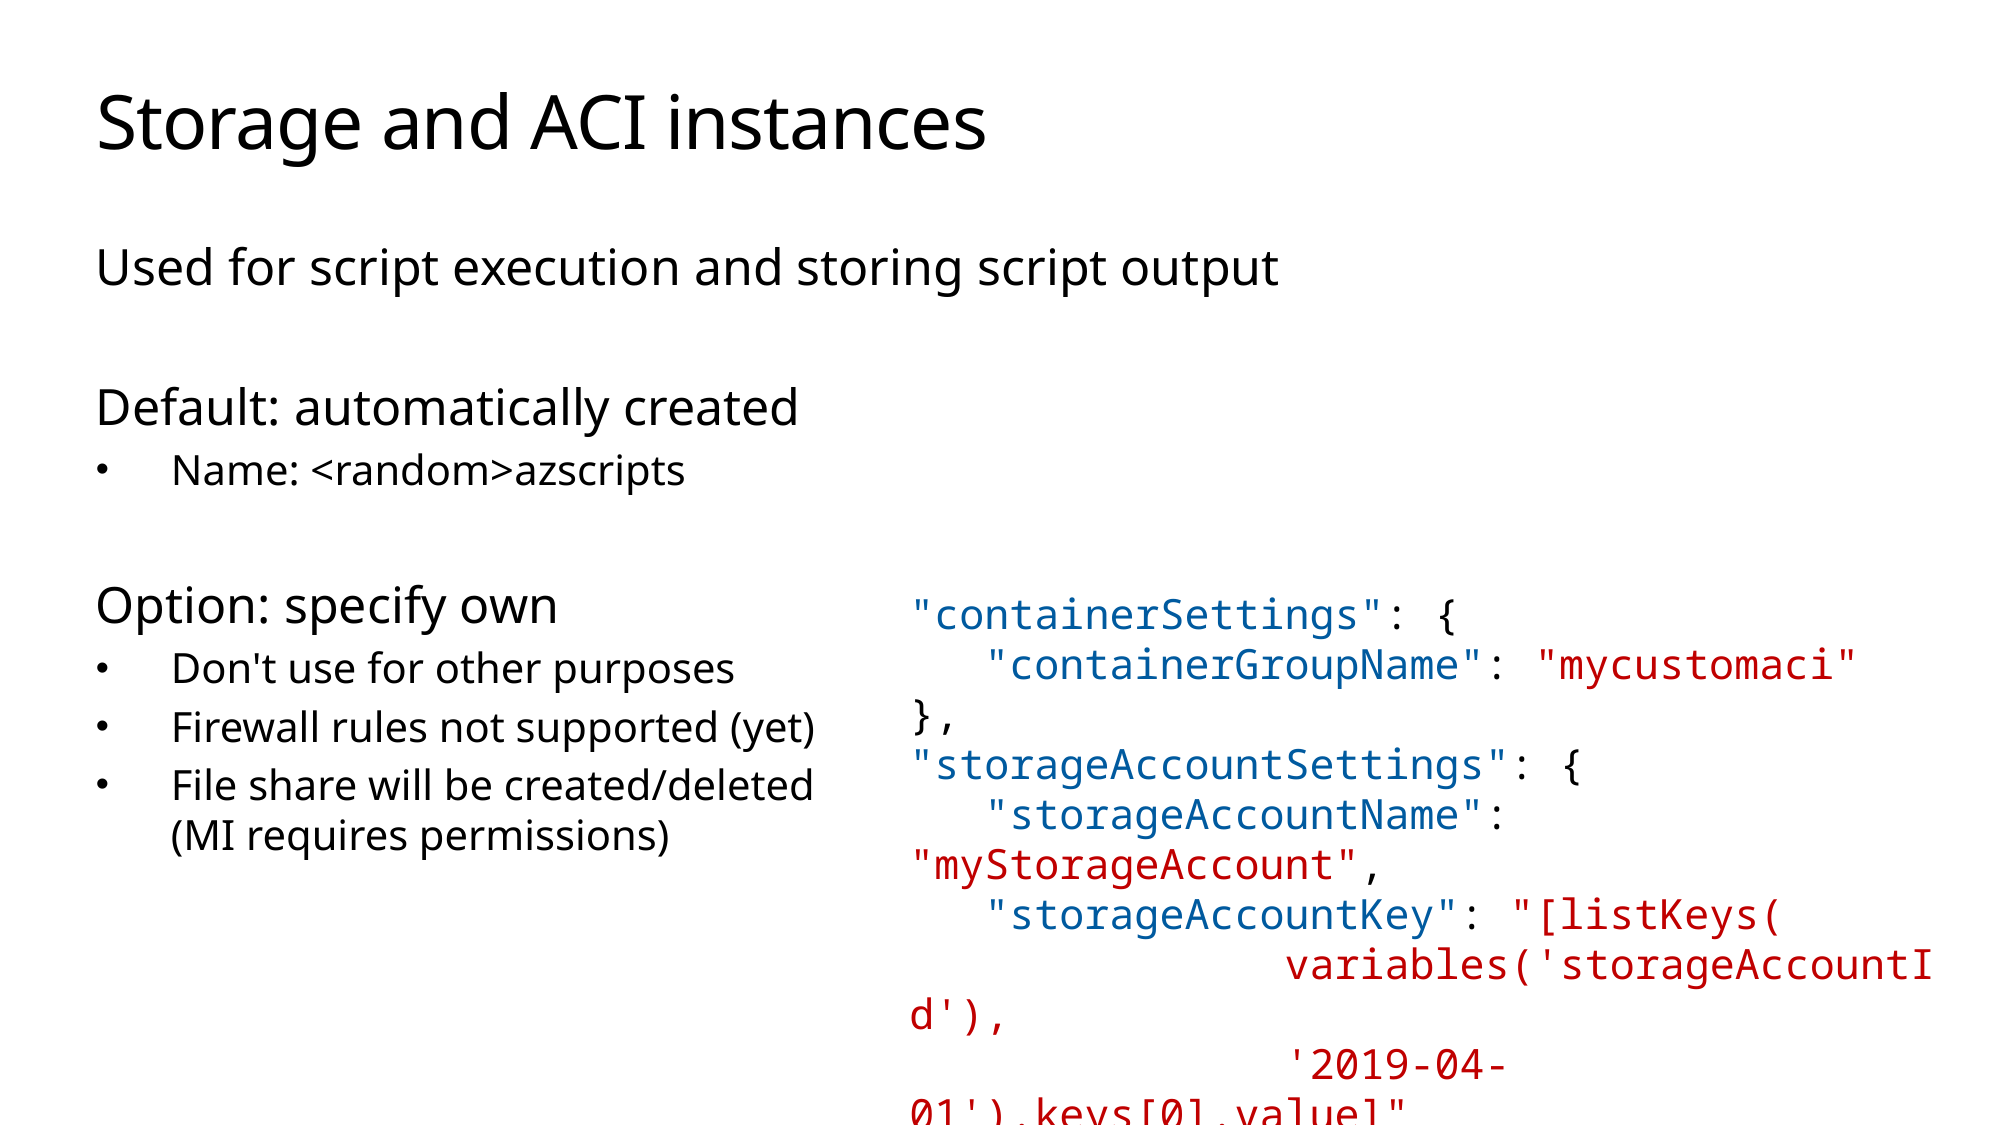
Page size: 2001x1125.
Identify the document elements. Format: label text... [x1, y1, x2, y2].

title Storage and ACI instances [96, 75, 1904, 166]
text_box "containerSettings": { "containerGroupName": "mycustomaci" }, "storageAccountSettings": { "storageAccountName": "myStorageAccount", "storageAccountKey": "[listKeys( variables('storageAccountId'), '2019-04-01').keys[0].value]" }, [894, 580, 1970, 1125]
list Used for script execution and storing script output Default: automatically created Name: <random>azscripts Option: specify own Don't use for other purposes Firewall rules not supported (yet) File share will be created/deleted (MI requires permissions) [95, 235, 1904, 880]
